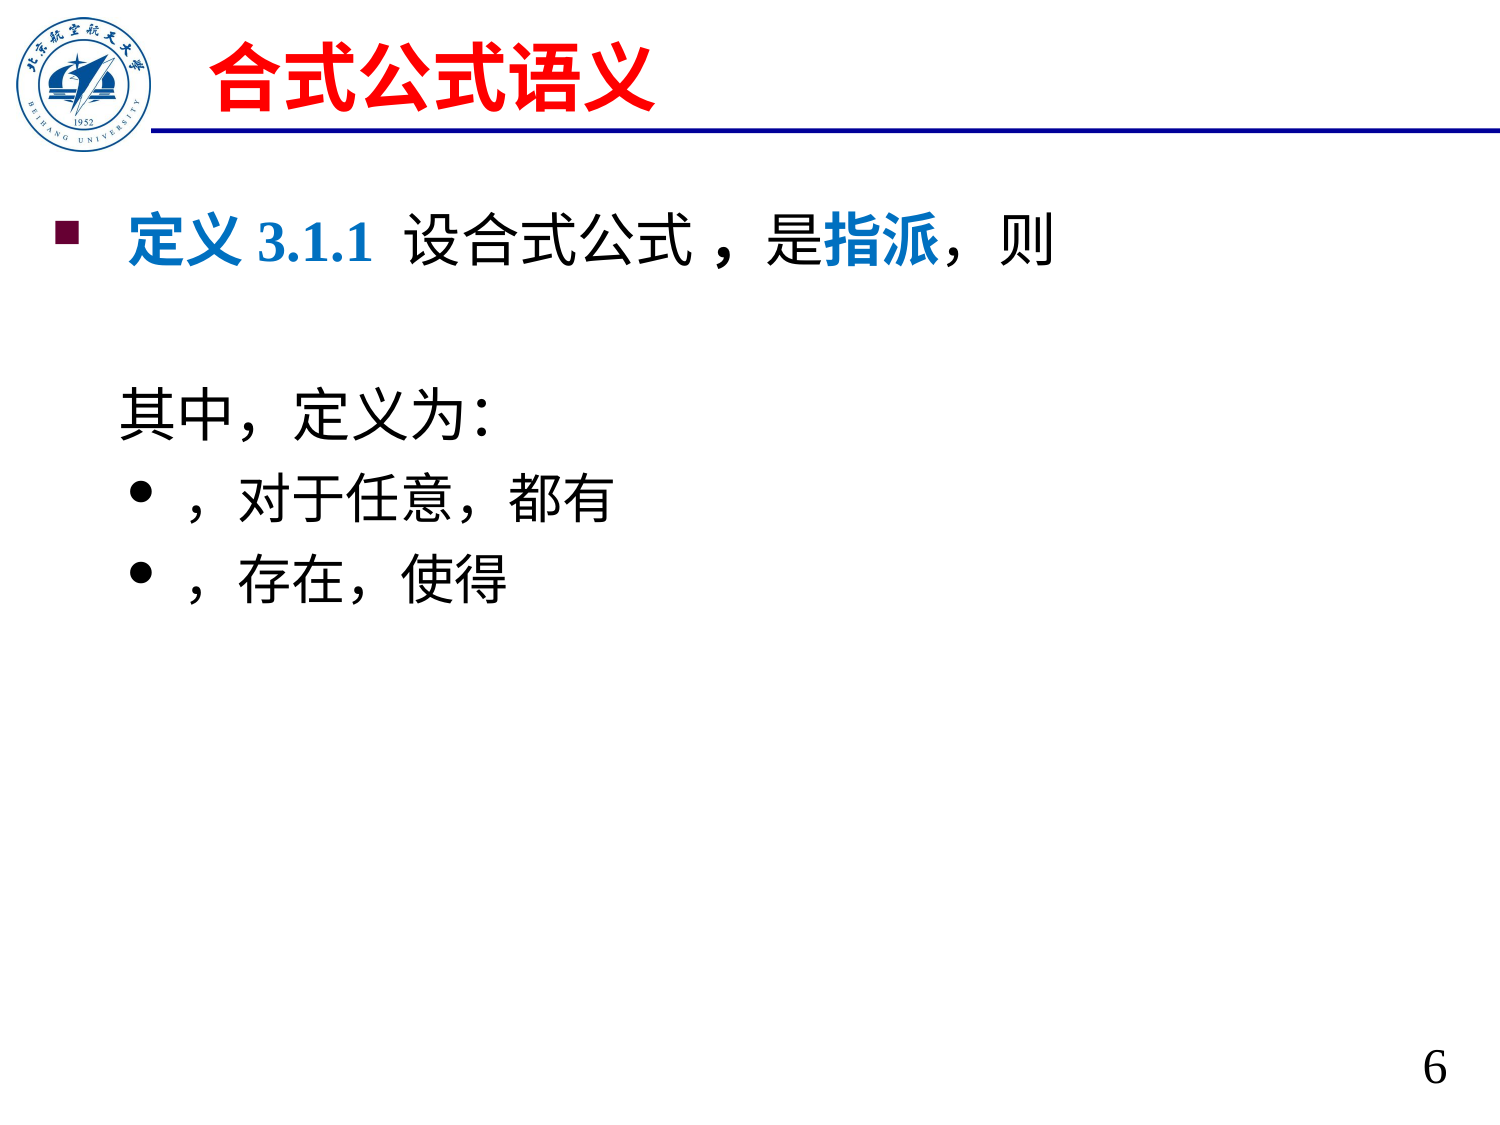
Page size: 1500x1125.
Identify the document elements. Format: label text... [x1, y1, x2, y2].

title 合式公式语义 [192, 32, 1415, 120]
picture [16, 17, 151, 152]
